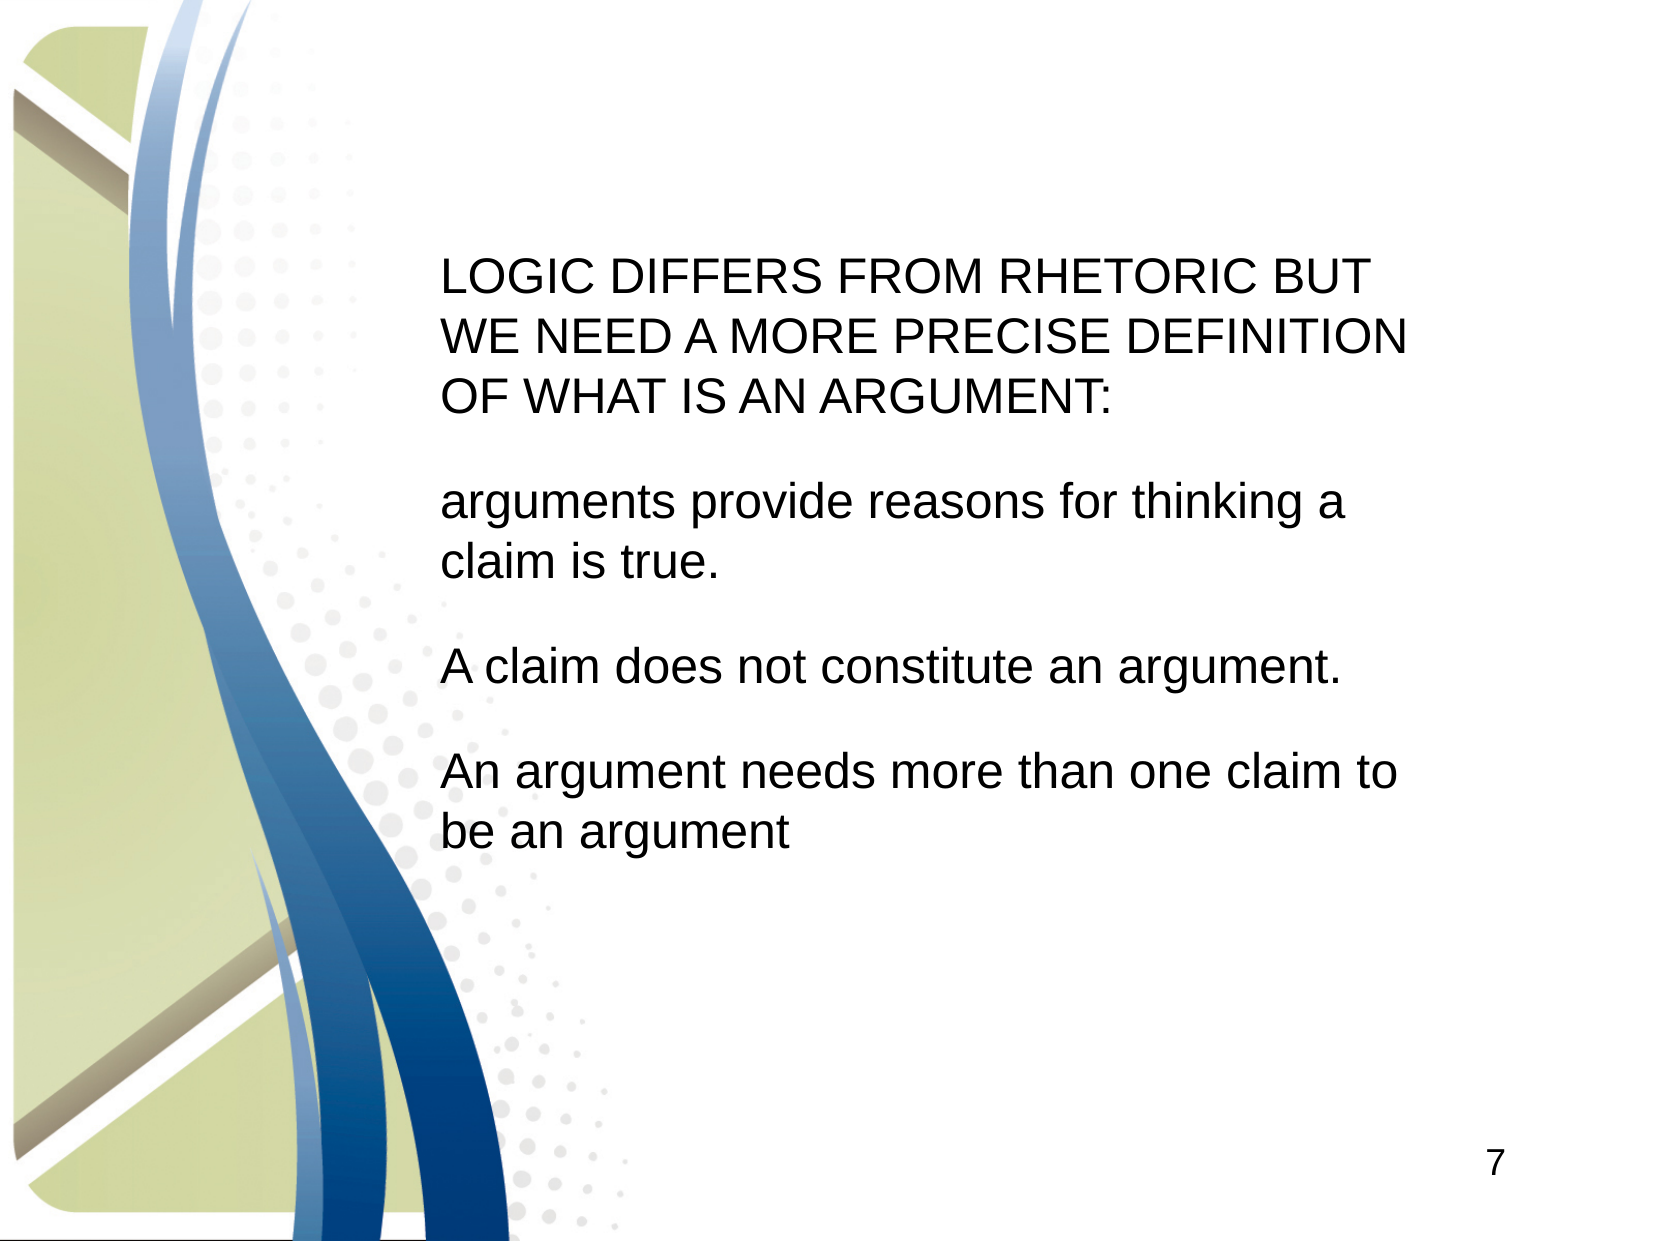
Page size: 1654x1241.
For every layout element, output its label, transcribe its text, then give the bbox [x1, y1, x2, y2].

text_box LOGIC DIFFERS FROM RHETORIC BUT WE NEED A MORE PRECISE DEFINITION OF WHAT IS AN ARGUMENT: arguments provide reasons for thinking a claim is true. A claim does not constitute an argument. An argument needs more than one claim to be an argument [425, 236, 1429, 651]
text_box [82, 206, 1570, 926]
text_box 7 [1470, 1130, 1654, 1190]
picture [0, 0, 1654, 1241]
